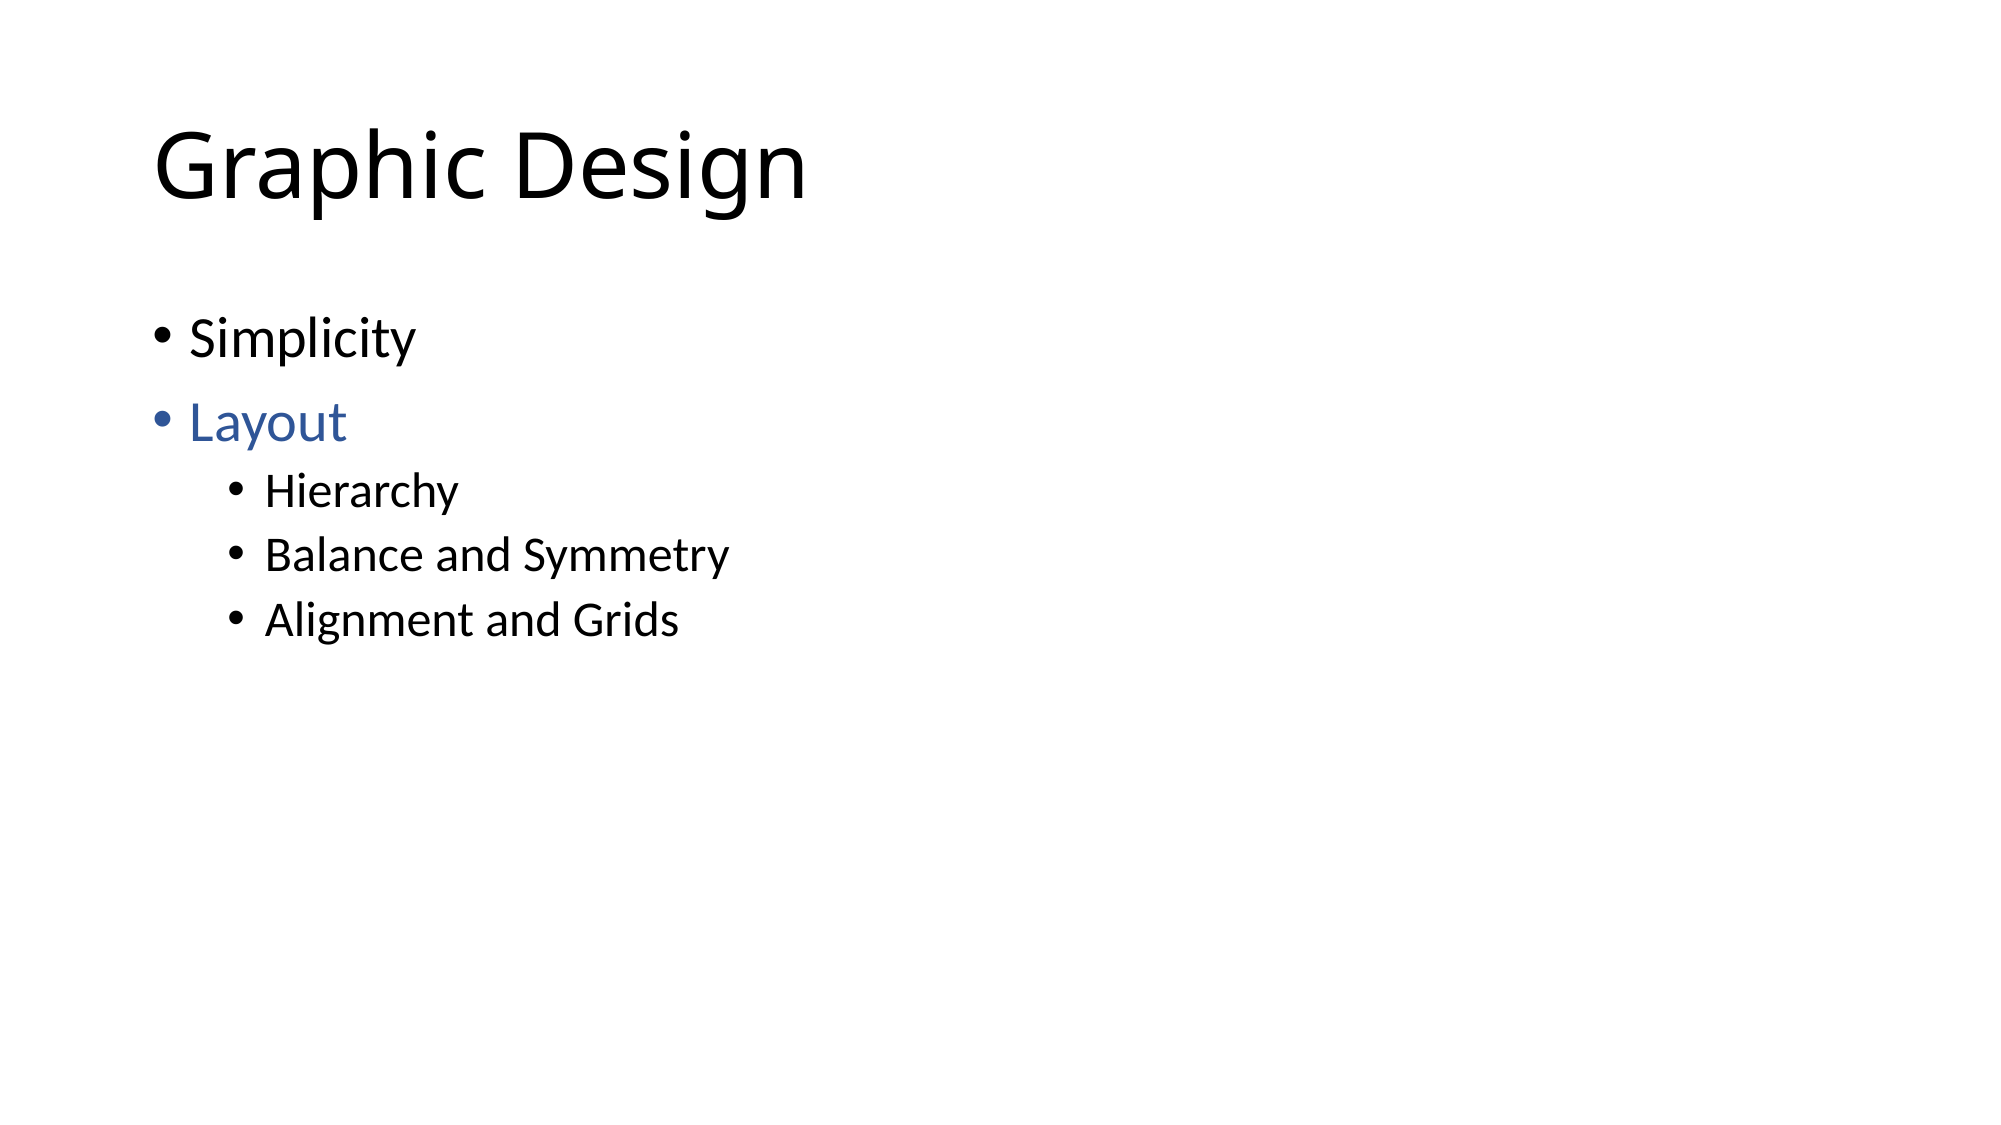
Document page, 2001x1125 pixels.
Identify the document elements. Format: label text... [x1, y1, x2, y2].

title Graphic Design [137, 59, 1863, 278]
list Simplicity Layout Hierarchy Balance and Symmetry Alignment and Grids [137, 299, 1863, 1014]
